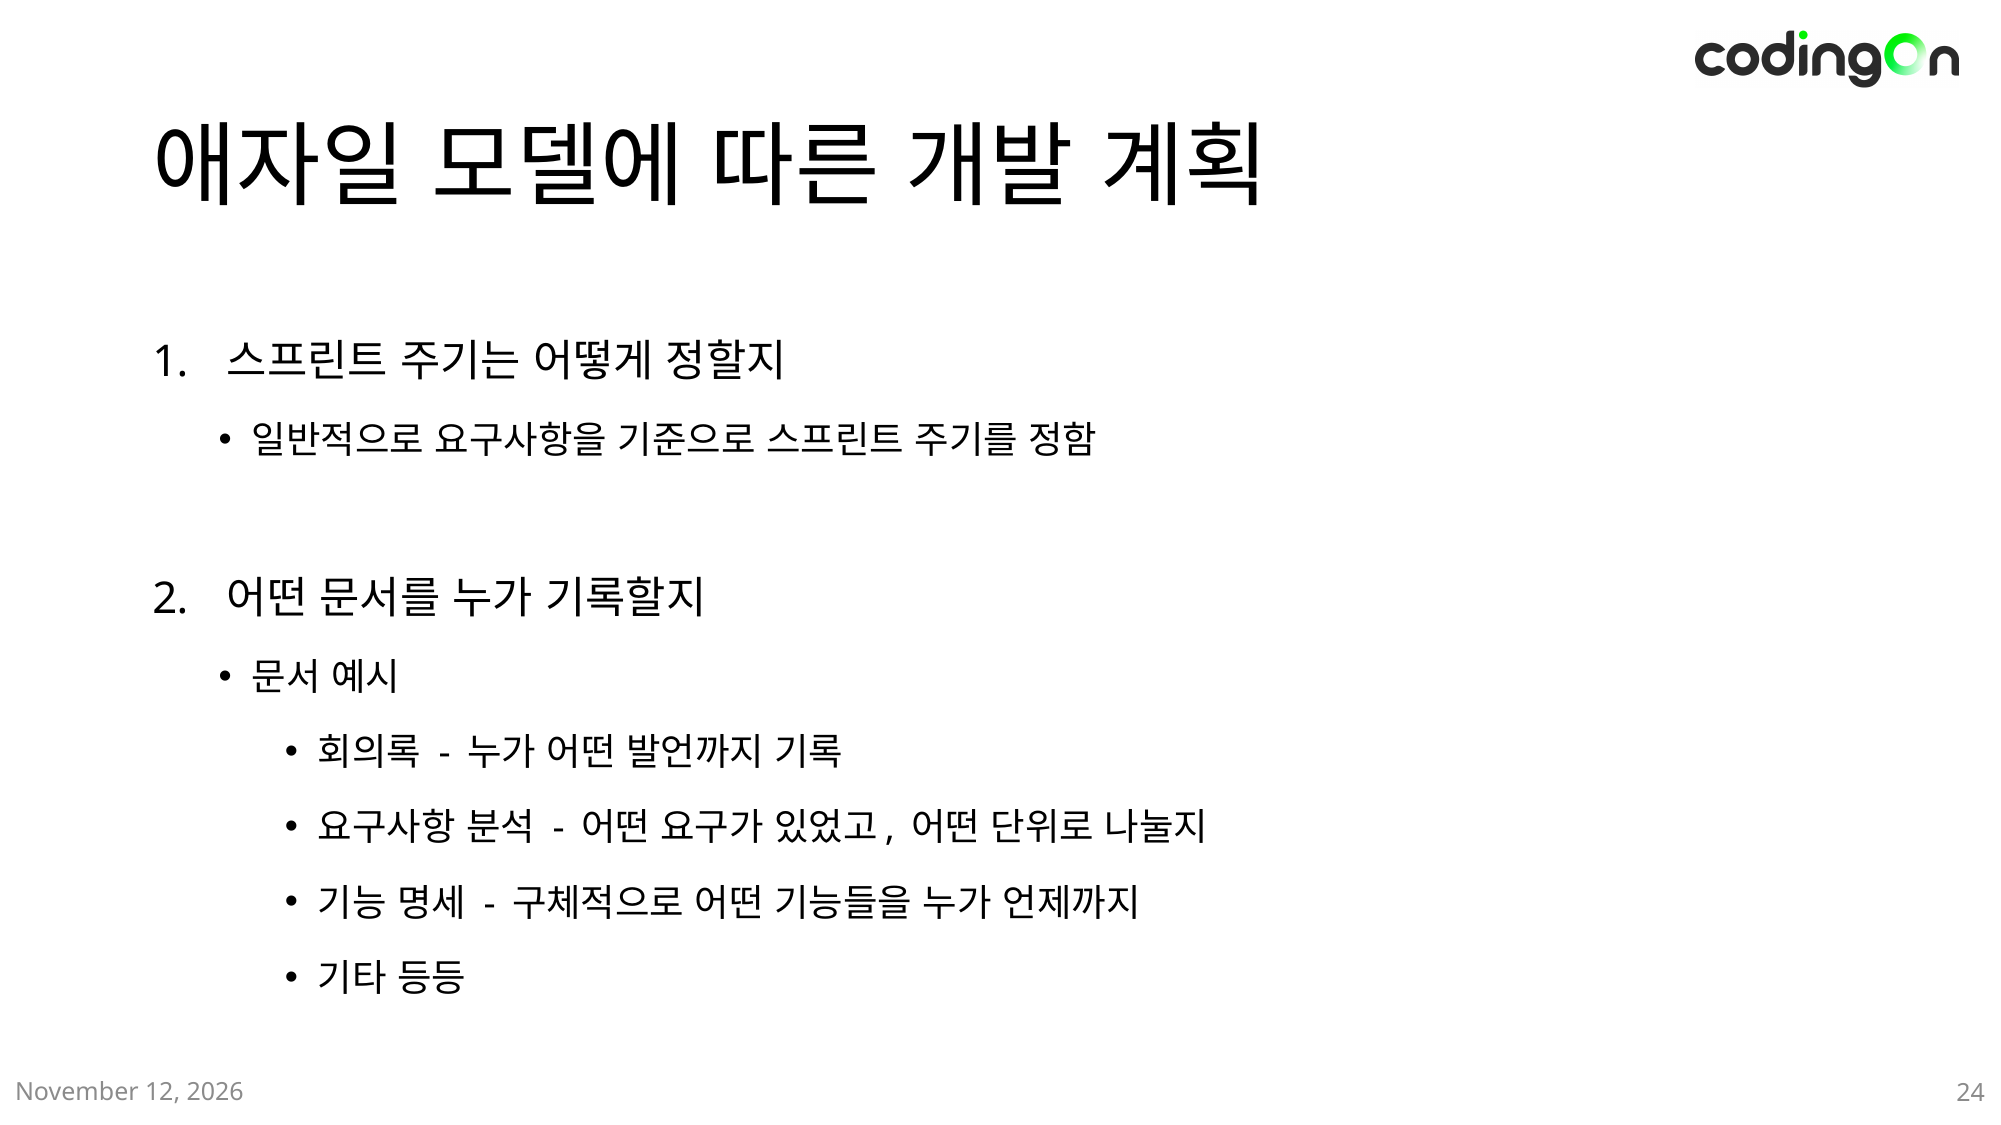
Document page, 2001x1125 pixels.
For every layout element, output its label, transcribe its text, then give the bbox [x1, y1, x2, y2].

list 스프린트 주기는 어떻게 정할지 일반적으로 요구사항을 기준으로 스프린트 주기를 정함 어떤 문서를 누가 기록할지 문서 예시 회의록 - 누가 어떤 발언까지 기록 요구사항 분석 - 어떤 요구가 있었고, 어떤 단위로 나눌지 기능 명세 - 구체적으로 어떤 기능들을 누가 언제까지 기타 등등 [137, 299, 1863, 1014]
picture [1695, 30, 1959, 88]
slide_number 2024년 12월 [0, 1062, 450, 1123]
slide_number 24 [1550, 1063, 2000, 1124]
title 애자일 모델에 따른 개발 계획 [137, 59, 1863, 278]
